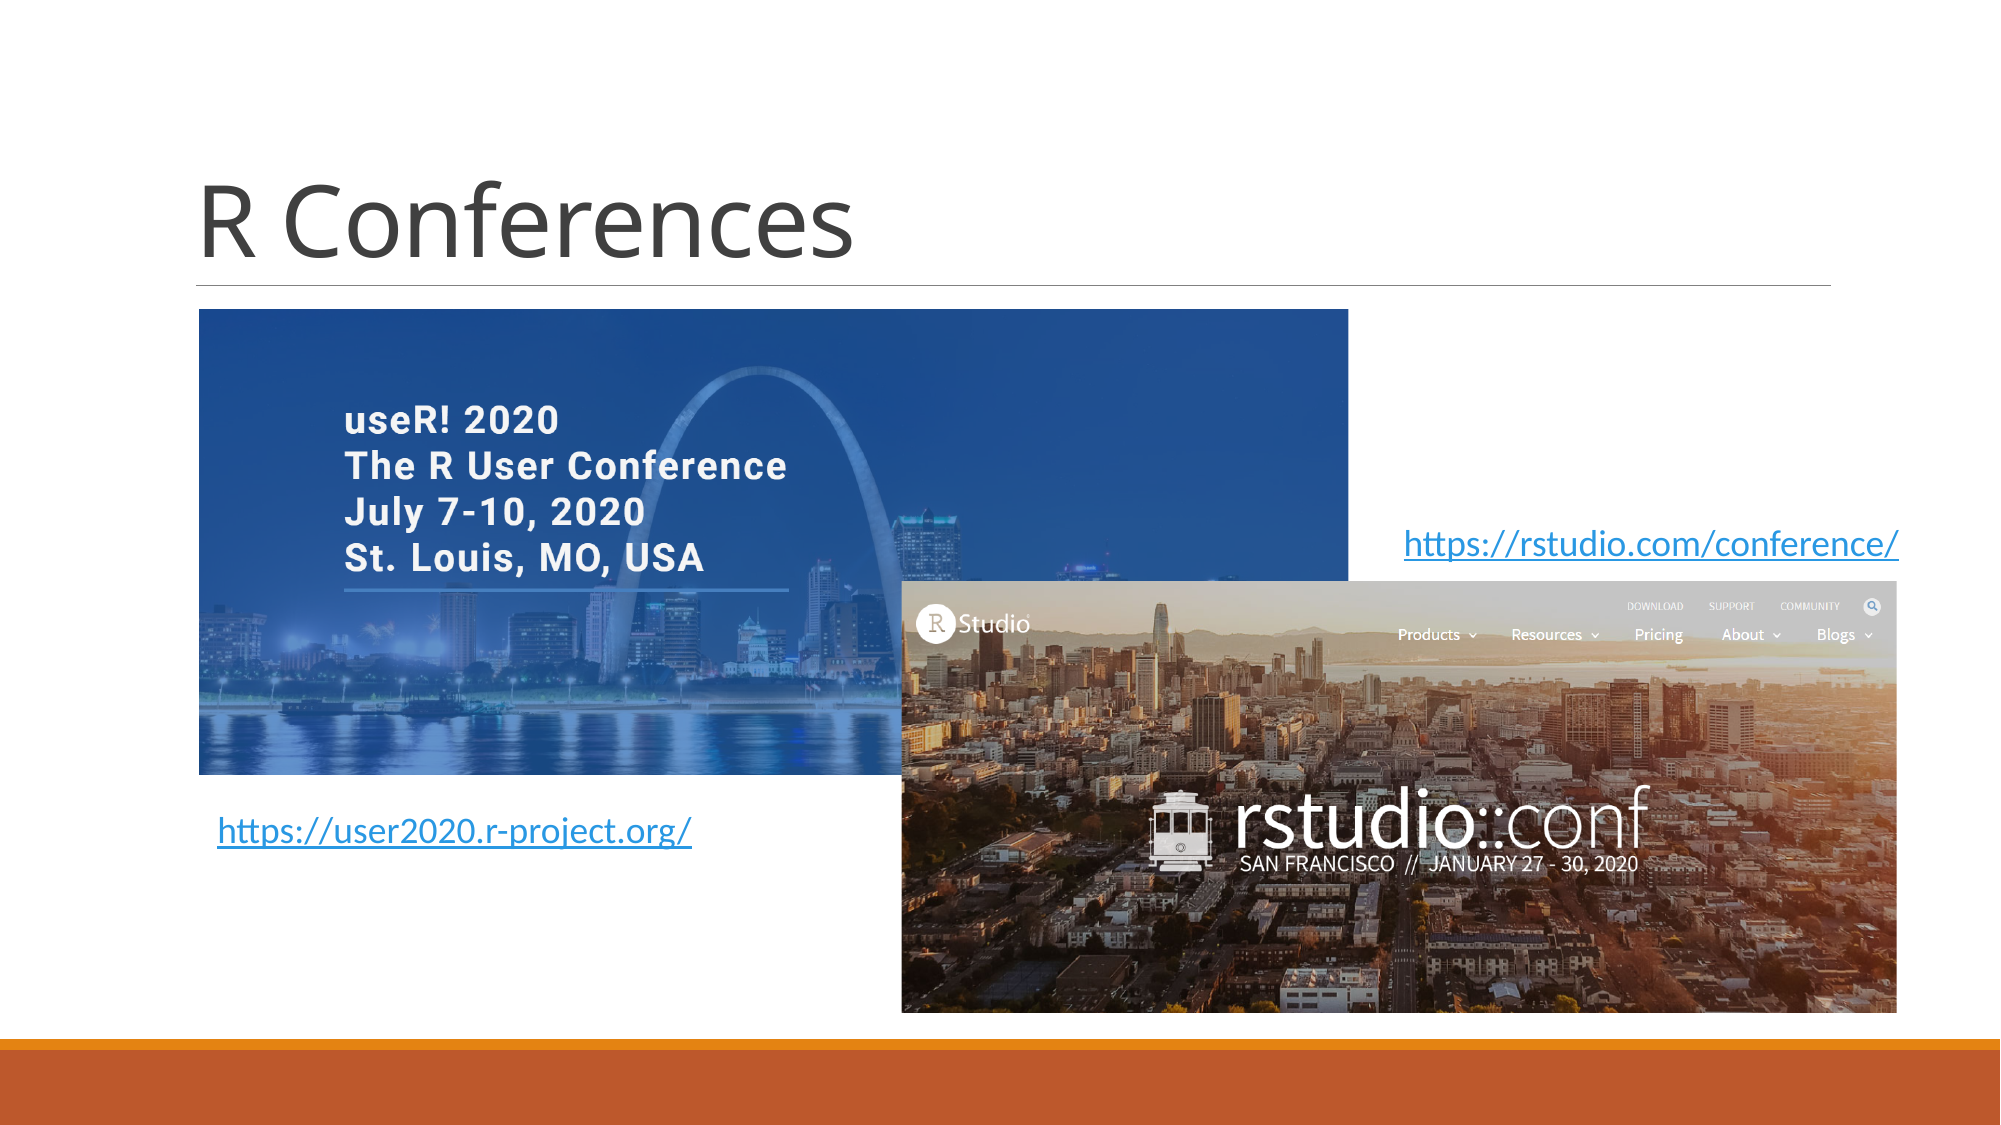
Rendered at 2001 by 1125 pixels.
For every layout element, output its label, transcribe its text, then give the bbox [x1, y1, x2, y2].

text_box https://user2020.r-project.org/ [202, 798, 708, 859]
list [198, 309, 1349, 775]
title R Conferences [180, 47, 1830, 285]
picture [901, 580, 1898, 1014]
text_box https://rstudio.com/conference/ [1388, 511, 1915, 572]
